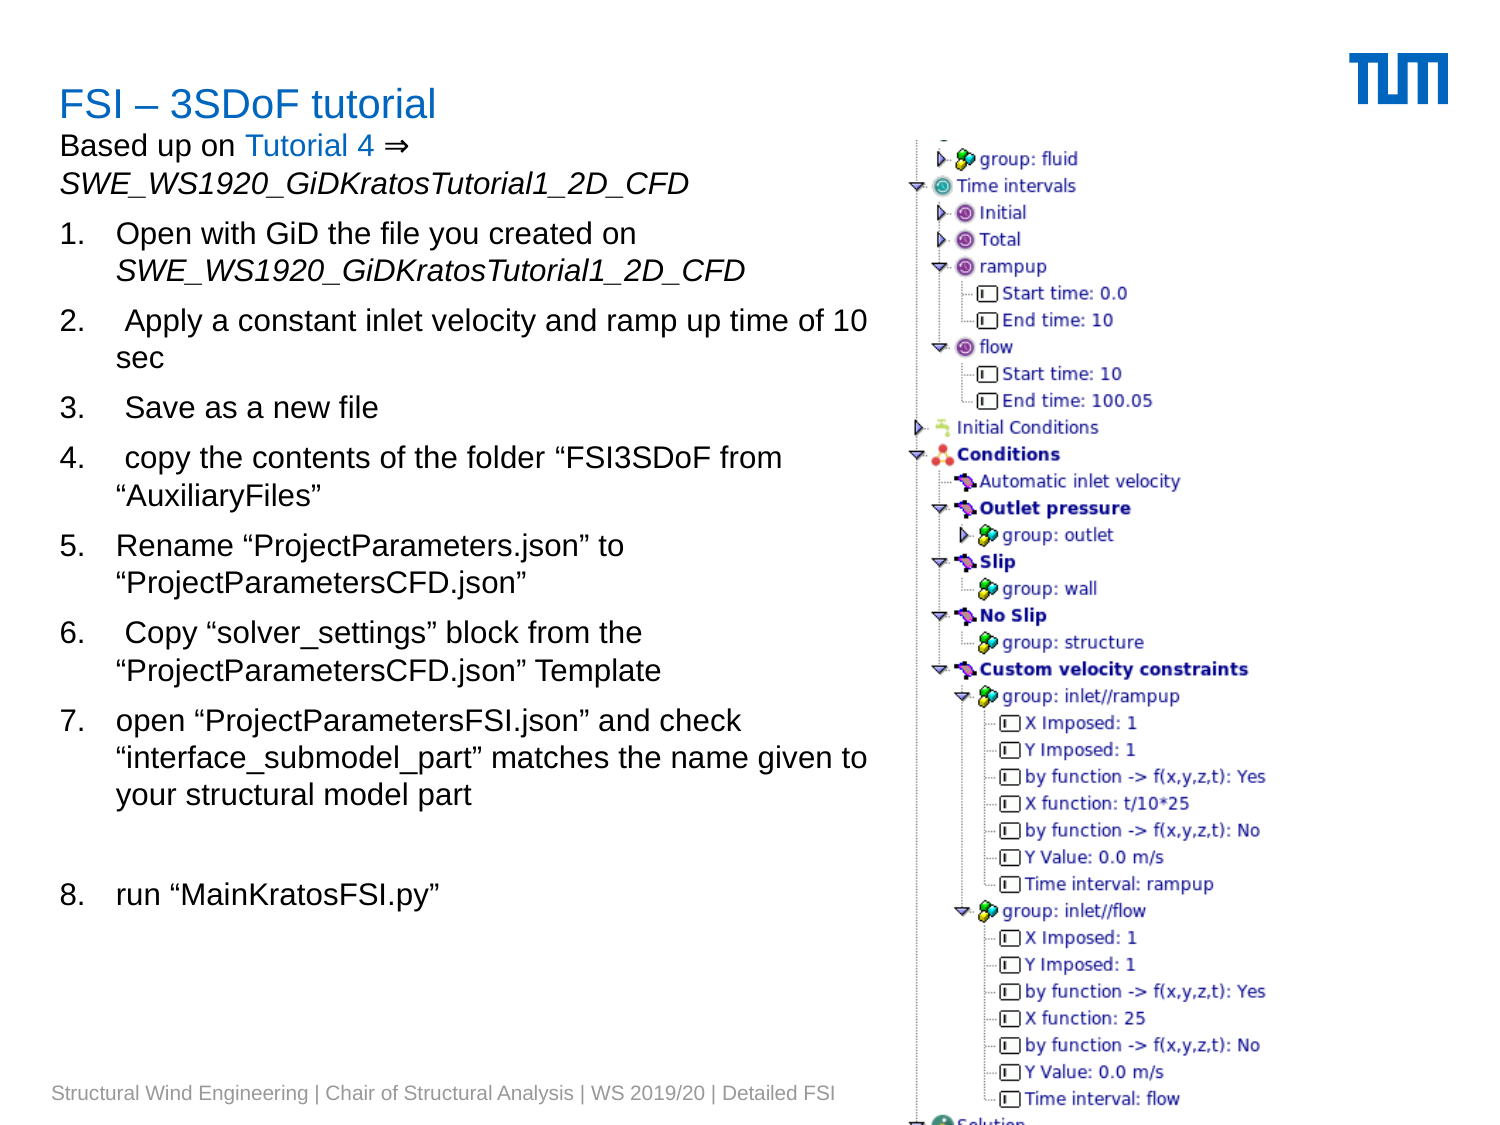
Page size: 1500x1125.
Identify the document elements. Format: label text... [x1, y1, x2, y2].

picture [902, 140, 1500, 1125]
text_box Based up on Tutorial 4 ⇒ SWE_WS1920_GiDKratosTutorial1_2D_CFD Open with GiD the file you created on SWE_WS1920_GiDKratosTutorial1_2D_CFD Apply a constant inlet velocity and ramp up time of 10 sec Save as a new file copy the contents of the folder “FSI3SDoF from “AuxiliaryFiles” Rename “ProjectParameters.json” to “ProjectParametersCFD.json” Copy “solver_settings” block from the “ProjectParametersCFD.json” Template open “ProjectParametersFSI.json” and check “interface_submodel_part” matches the name given to your structural model part run “MainKratosFSI.py” [59, 125, 891, 1047]
title FSI – 3SDoF tutorial [58, 60, 1278, 128]
